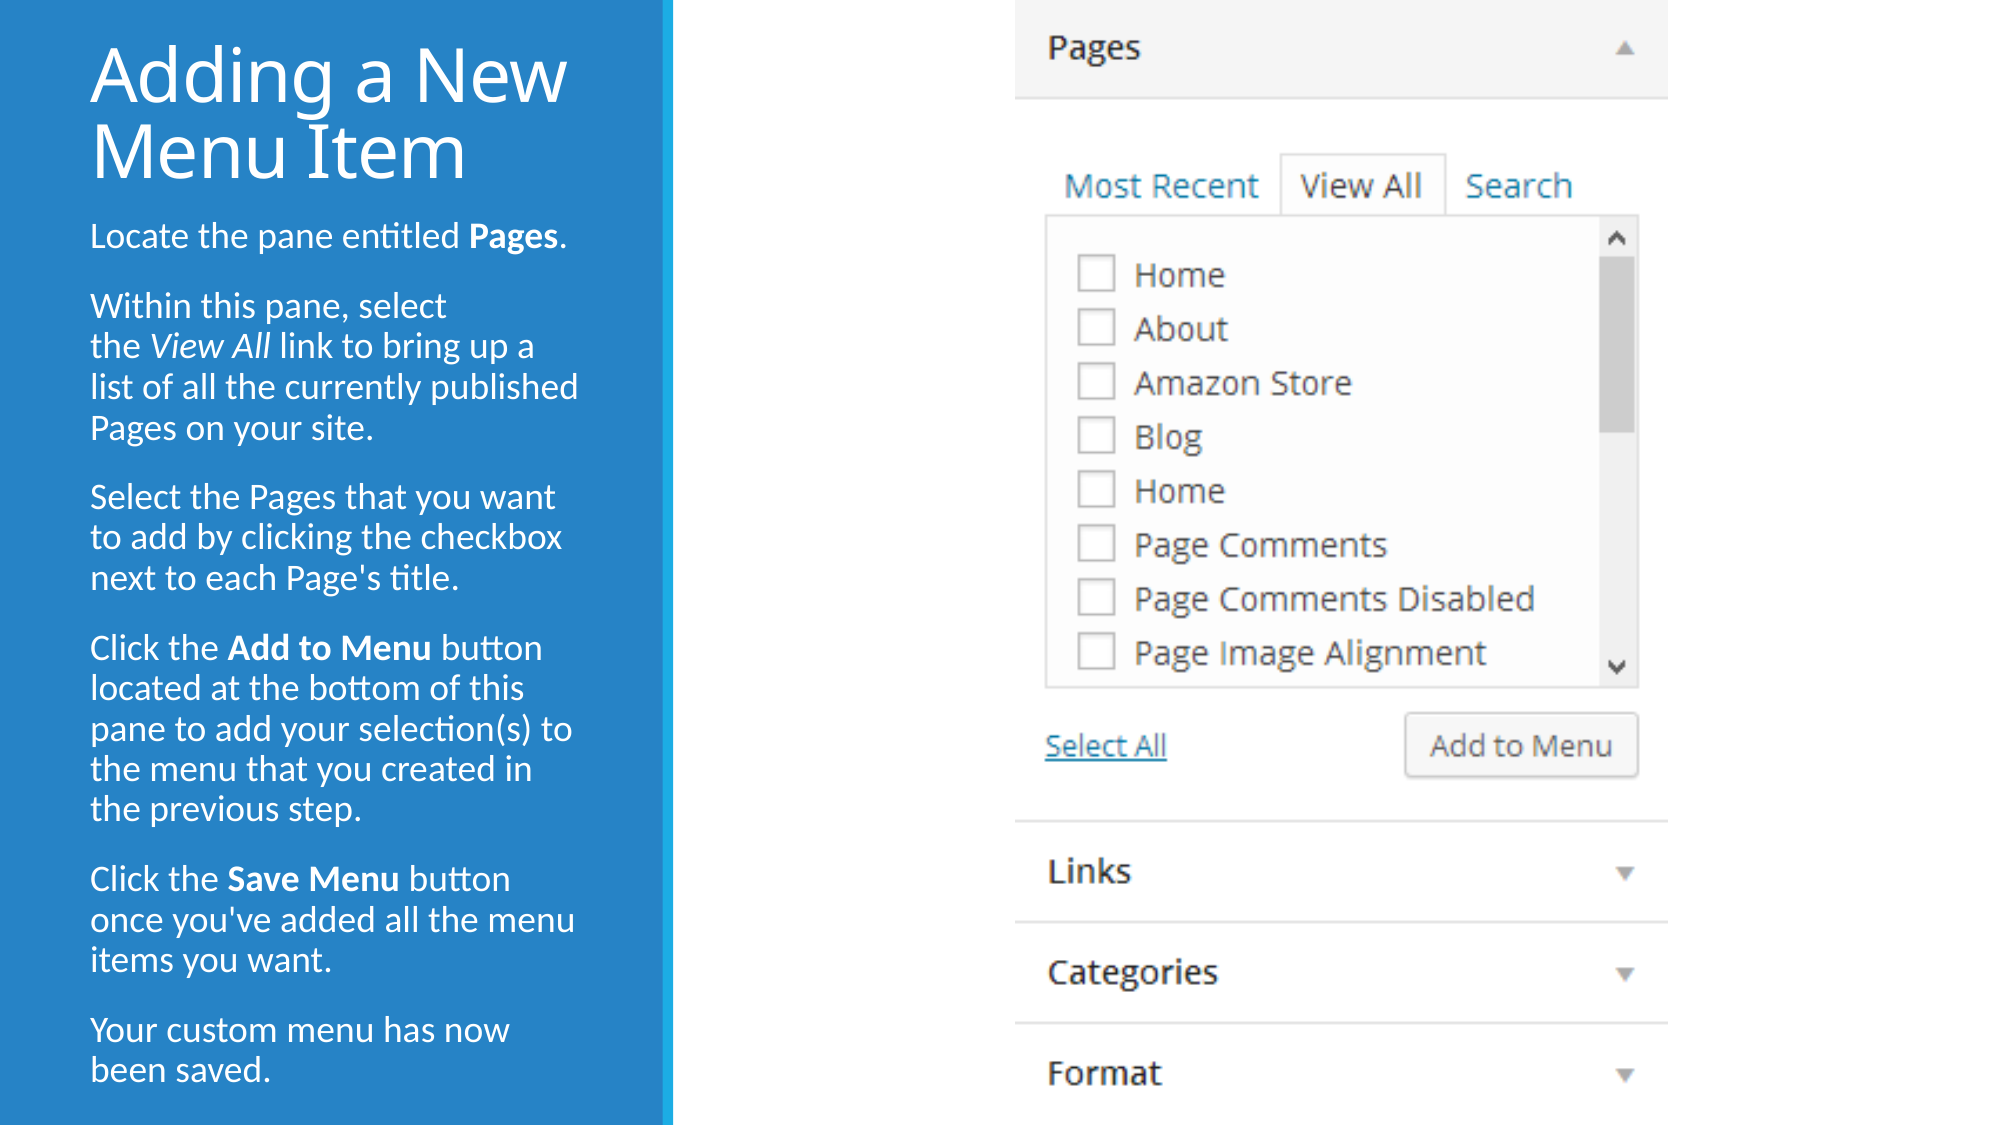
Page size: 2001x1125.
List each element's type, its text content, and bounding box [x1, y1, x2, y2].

list Locate the pane entitled Pages. Within this pane, select the View All link to bring up a list of all the currently published Pages on your site. Select the Pages that you want to add by clicking the checkbox next to each Page's title. Click the Add to Menu button located at the bottom of this pane to add your selection(s) to the menu that you created in the previous step. Click the Save Menu button once you've added all the menu items you want. Your custom menu has now been saved. [75, 209, 600, 764]
title Adding a New Menu Item [75, 0, 600, 202]
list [1015, 0, 1668, 1121]
